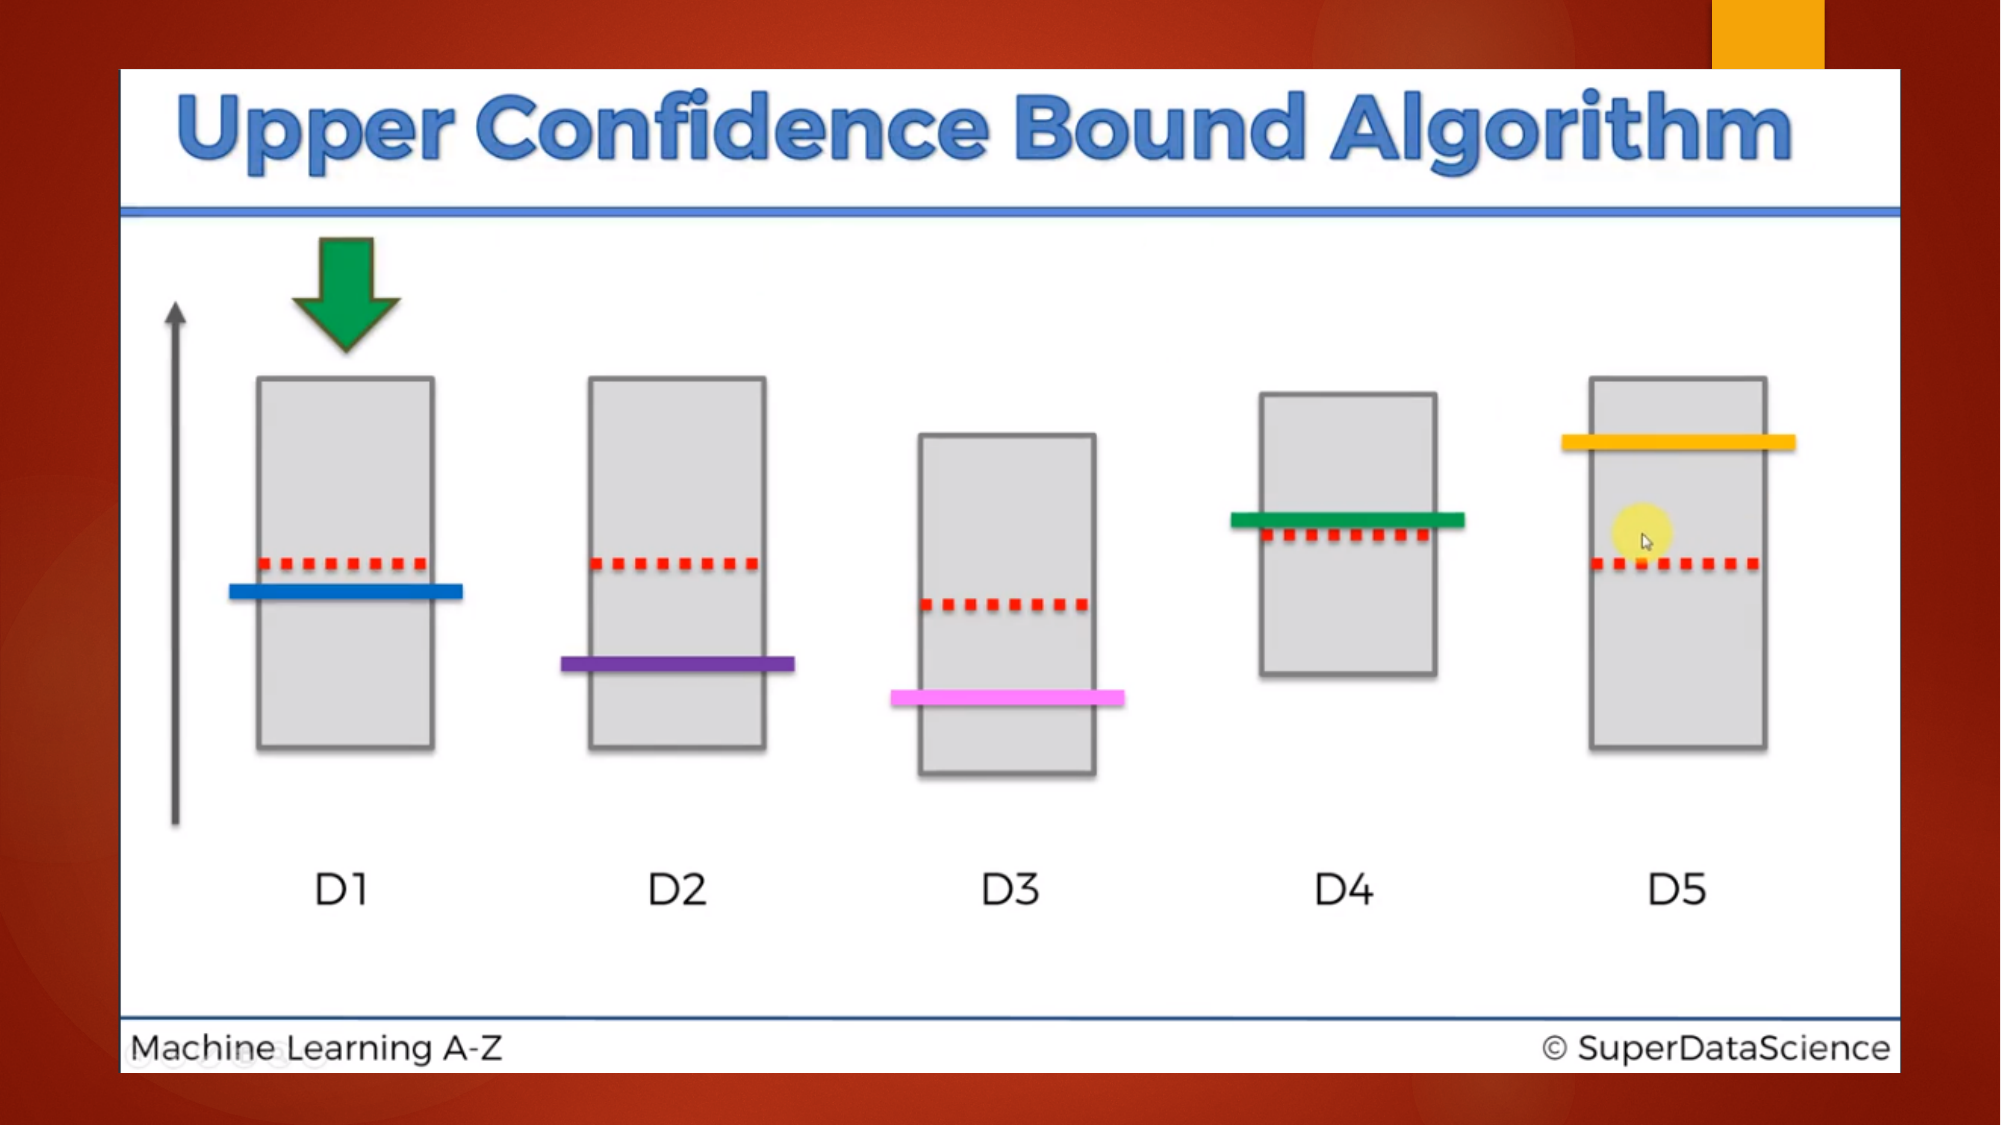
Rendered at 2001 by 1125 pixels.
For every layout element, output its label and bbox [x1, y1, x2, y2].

picture [118, 68, 1902, 1073]
